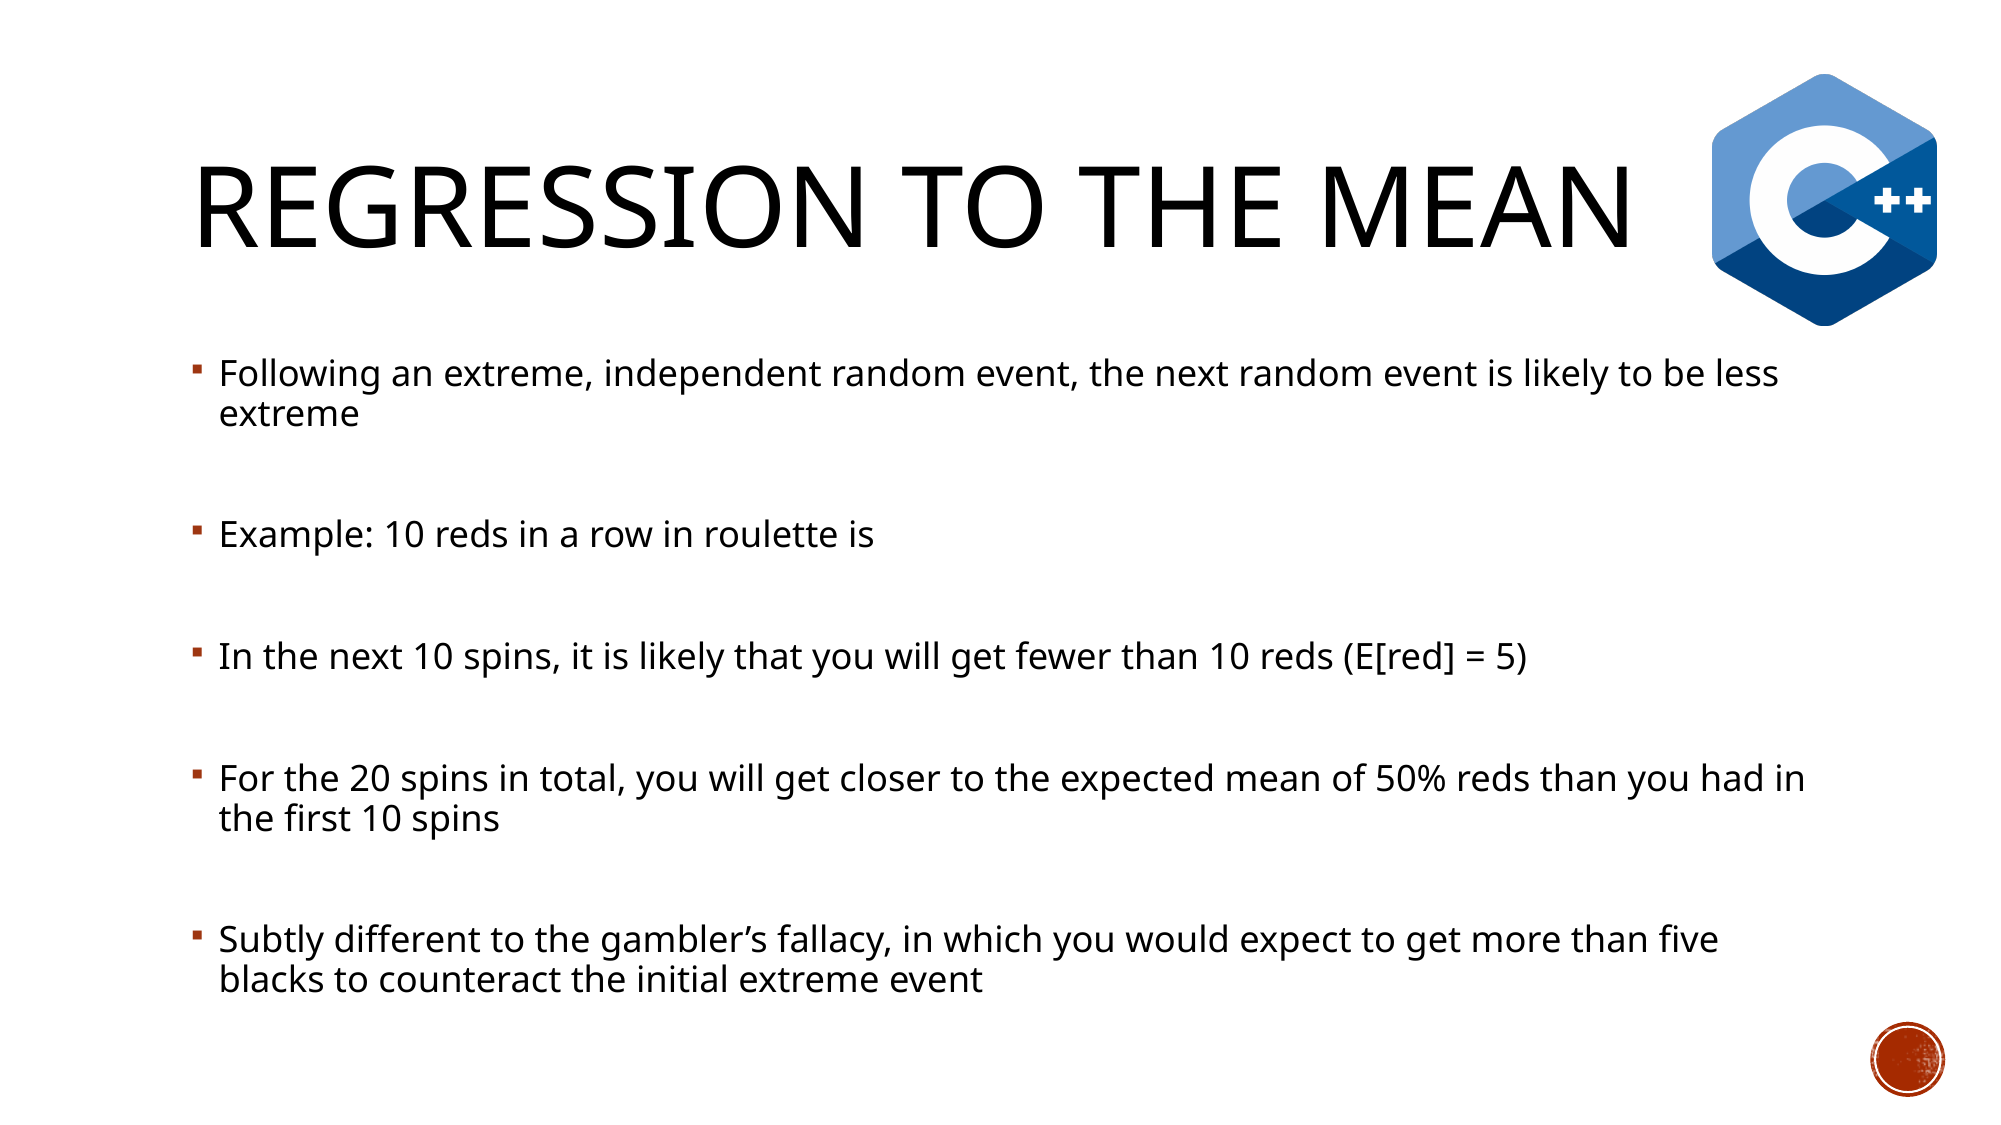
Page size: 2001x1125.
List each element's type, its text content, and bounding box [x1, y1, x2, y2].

title Regression to the mean [175, 79, 1826, 344]
picture [1712, 74, 1937, 326]
